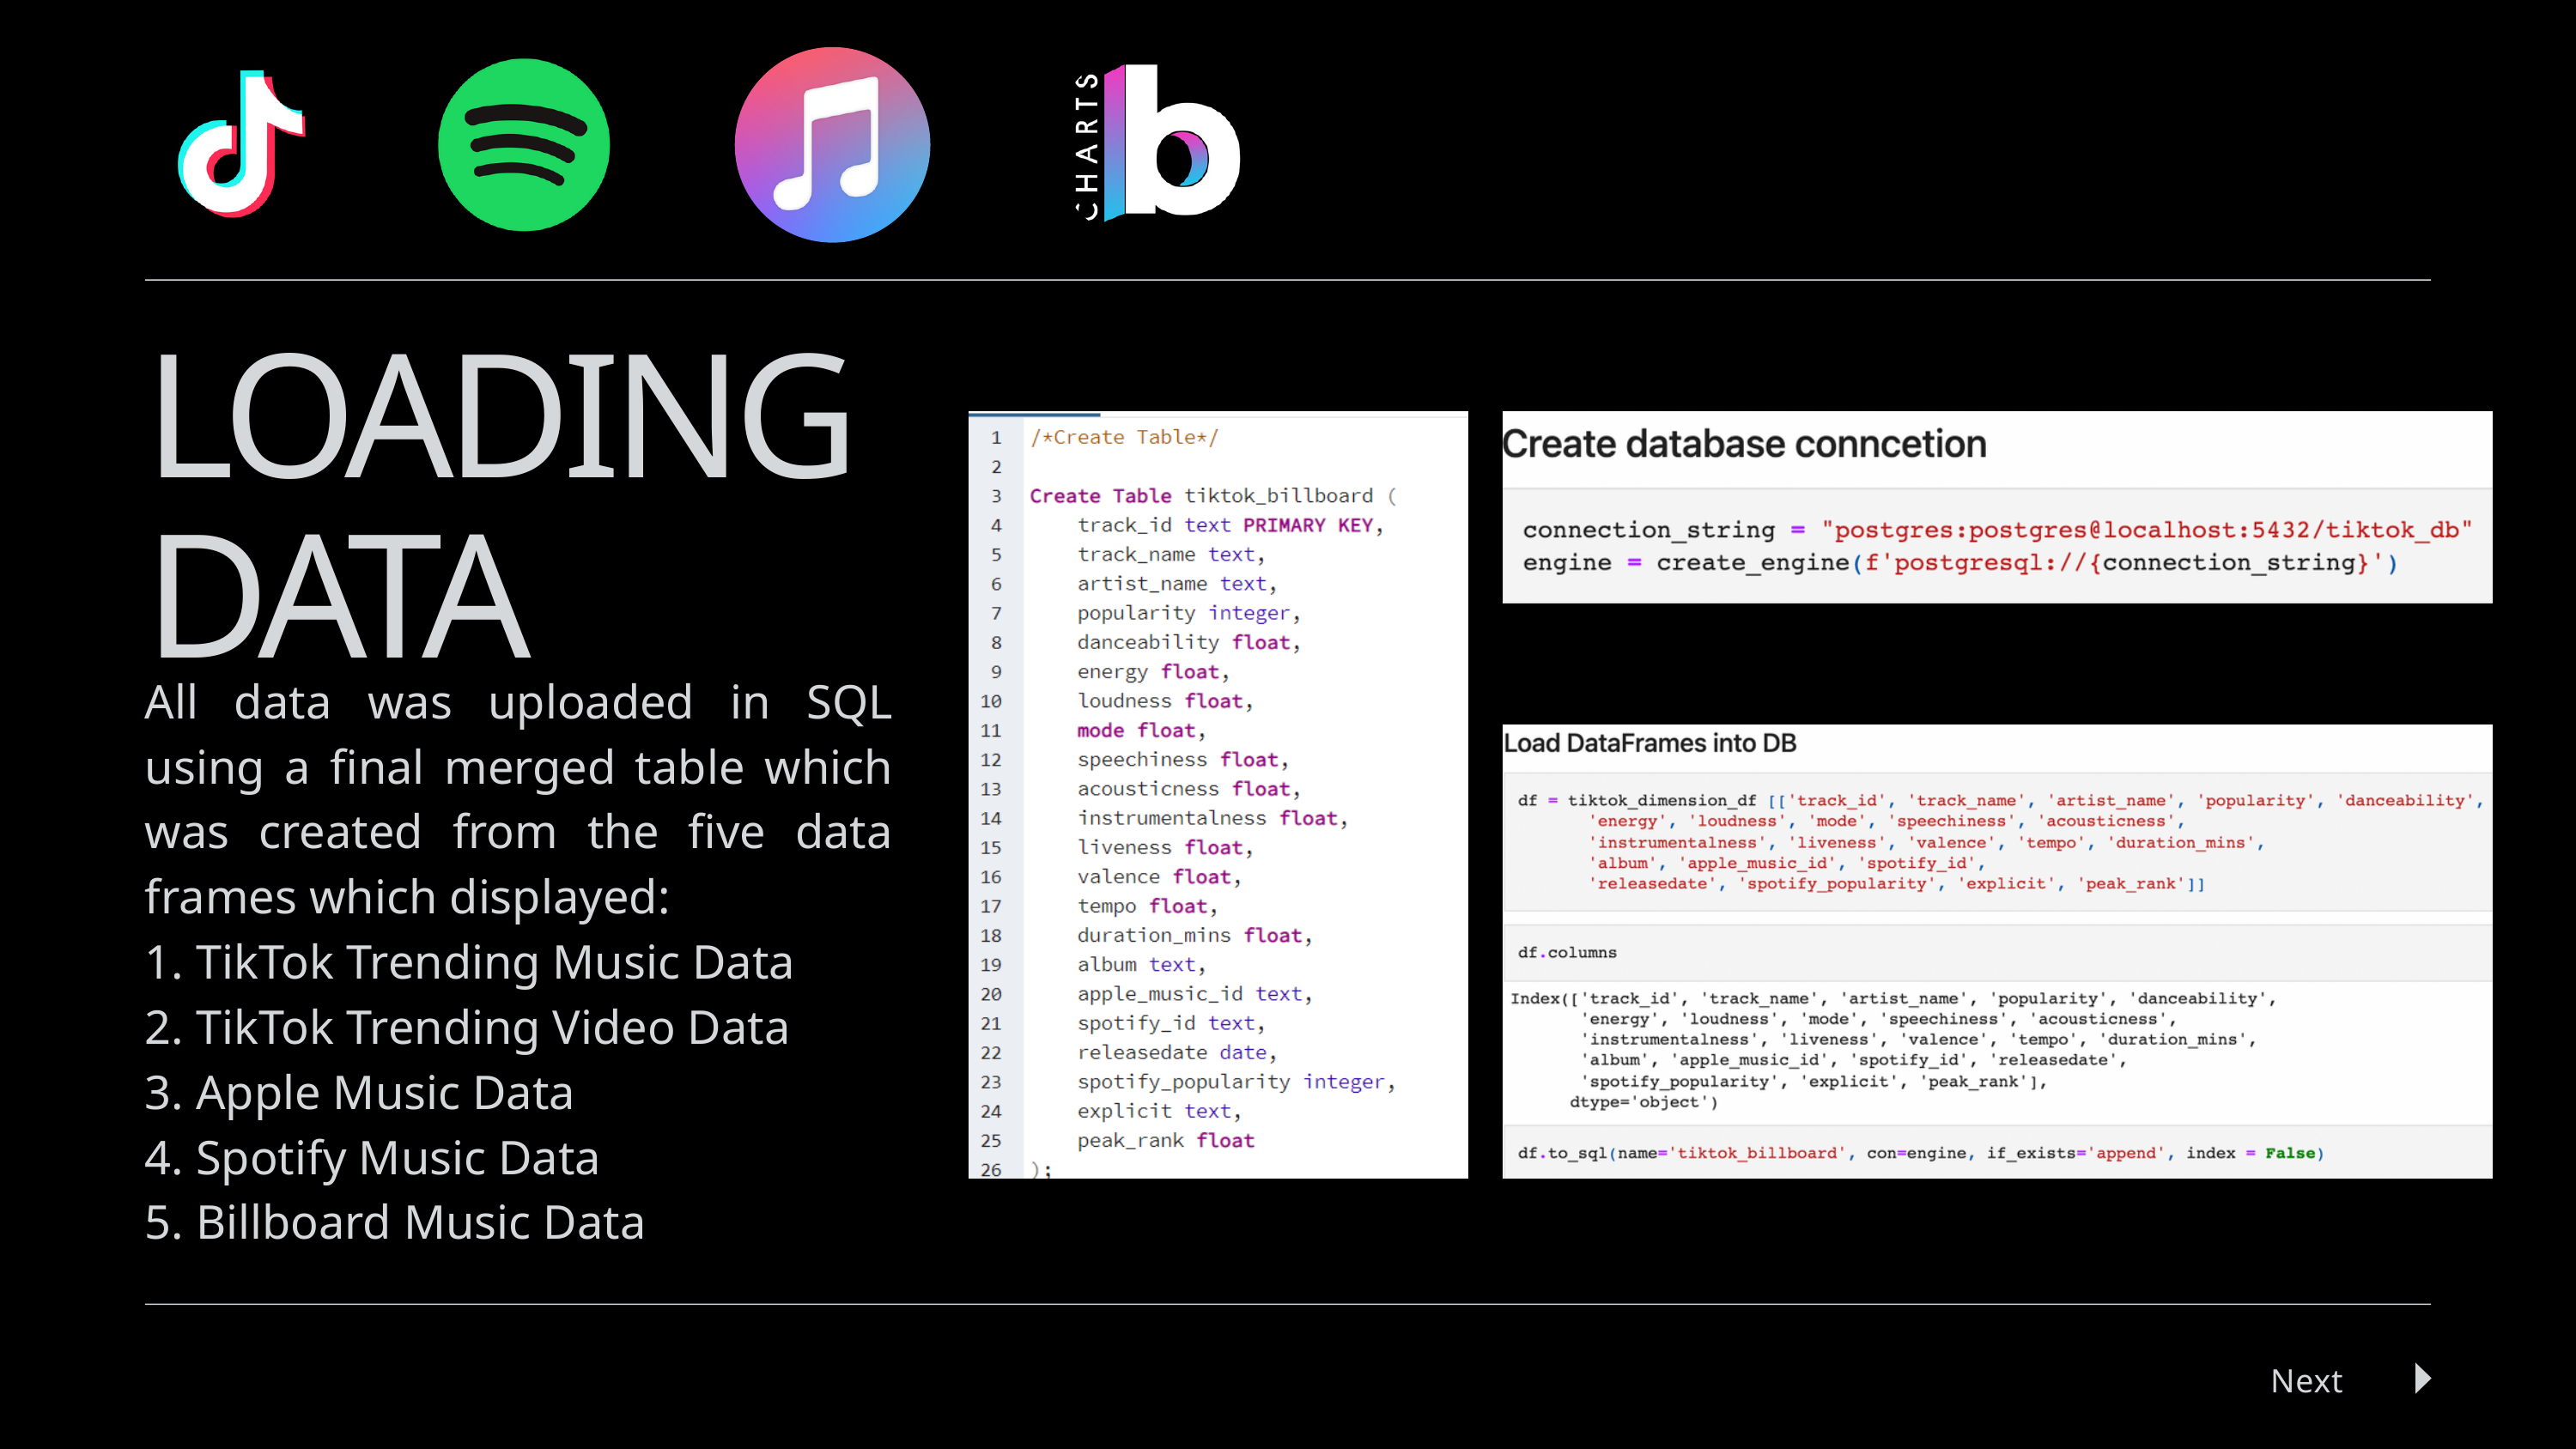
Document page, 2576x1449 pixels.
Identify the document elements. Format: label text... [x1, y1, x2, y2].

picture [968, 411, 1468, 1179]
picture [2415, 1362, 2432, 1394]
text_box All data was uploaded in SQL using a final merged table which was created from the five data frames which displayed: 1. TikTok Trending Music Data 2. TikTok Trending Video Data 3. Apple Music Data 4. Spotify Music Data 5. Billboard Music Data [144, 663, 895, 1249]
picture [1503, 411, 2493, 603]
text_box Next [1862, 1354, 2343, 1399]
text_box LOADING DATA [144, 331, 1004, 693]
picture [1503, 724, 2493, 1179]
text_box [144, 46, 1249, 243]
